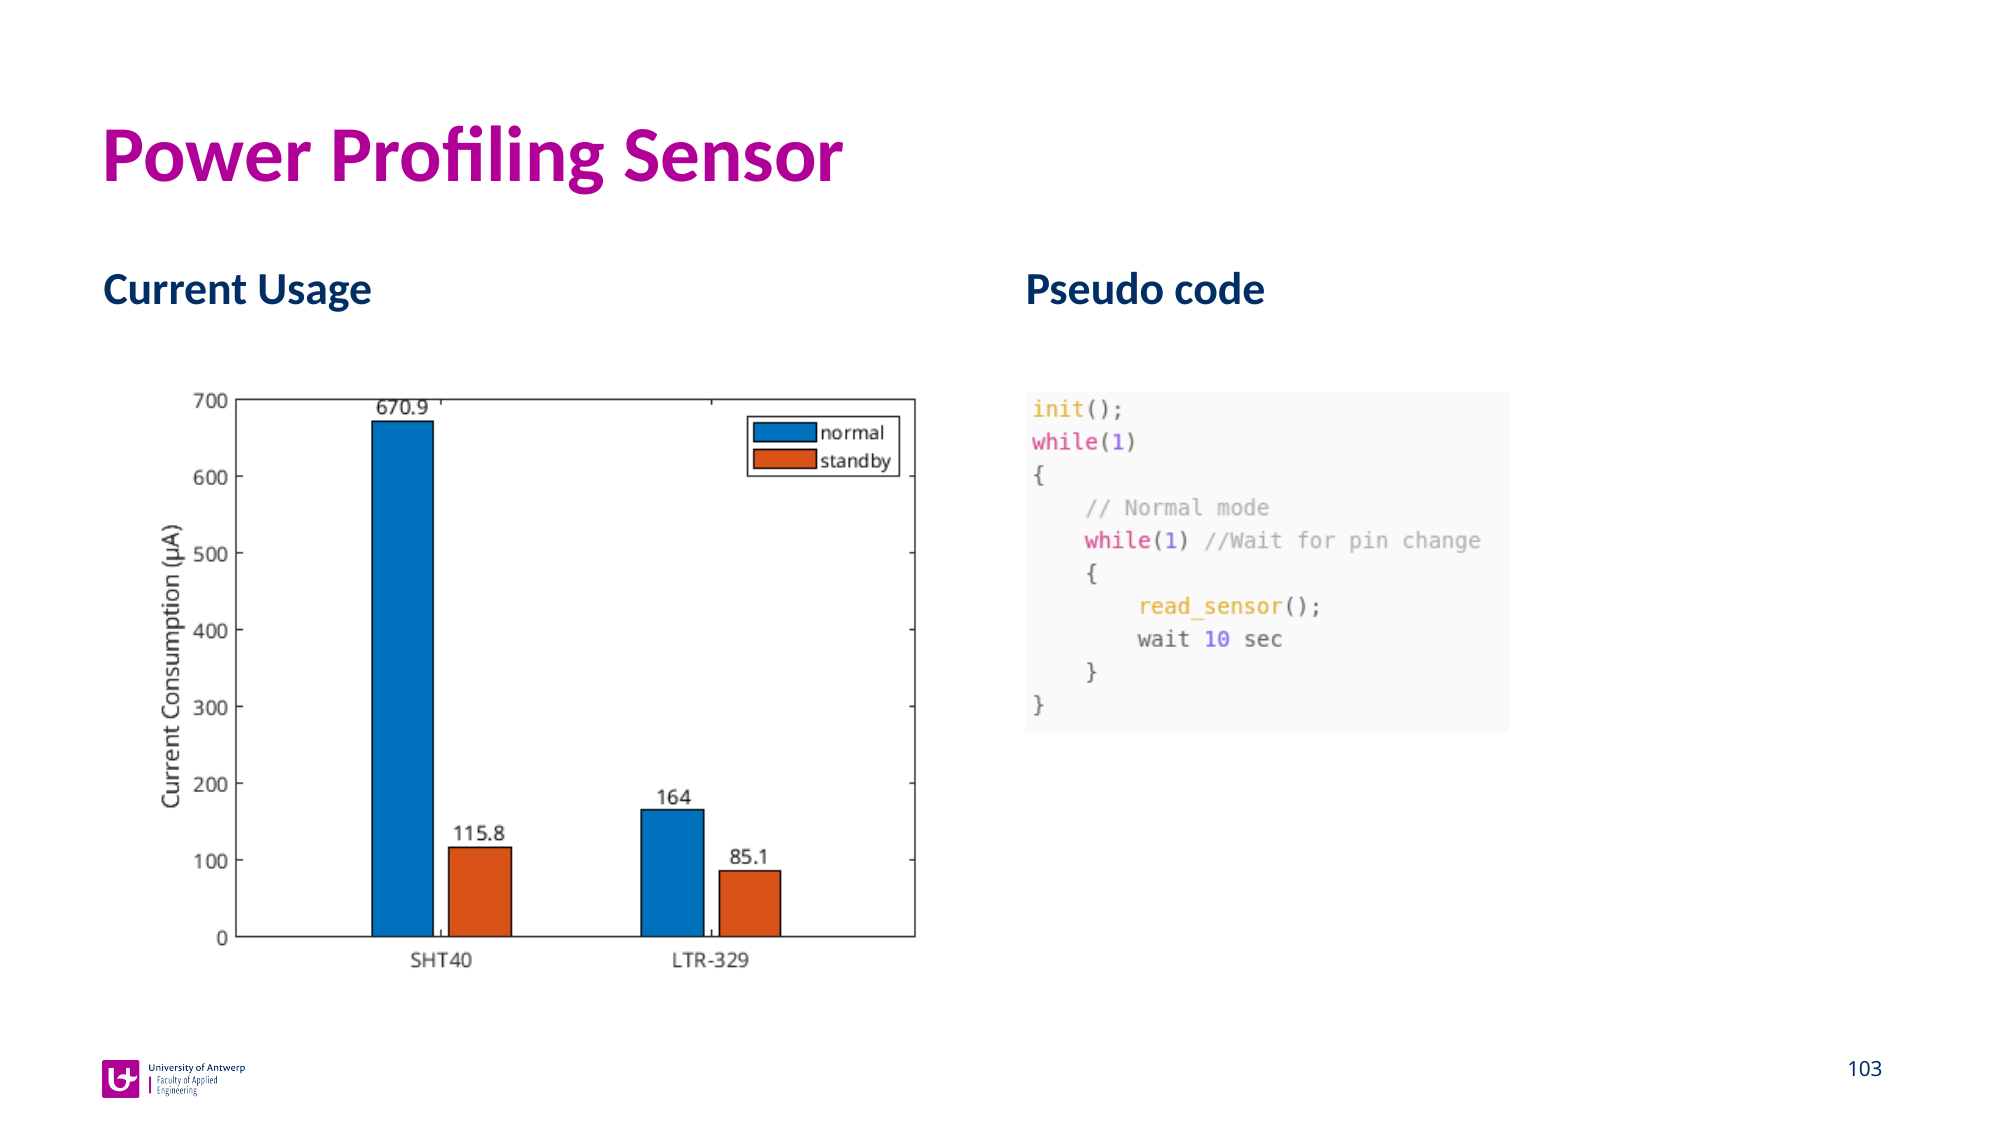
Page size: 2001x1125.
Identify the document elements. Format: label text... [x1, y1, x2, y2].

picture [102, 1060, 245, 1098]
list Current Usage [103, 258, 975, 345]
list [151, 391, 927, 980]
slide_number 103 [1463, 1039, 1898, 1100]
text_box Pseudo code [1025, 258, 1897, 345]
picture [1025, 391, 1509, 733]
title Power Profiling Sensor [102, 101, 1898, 232]
